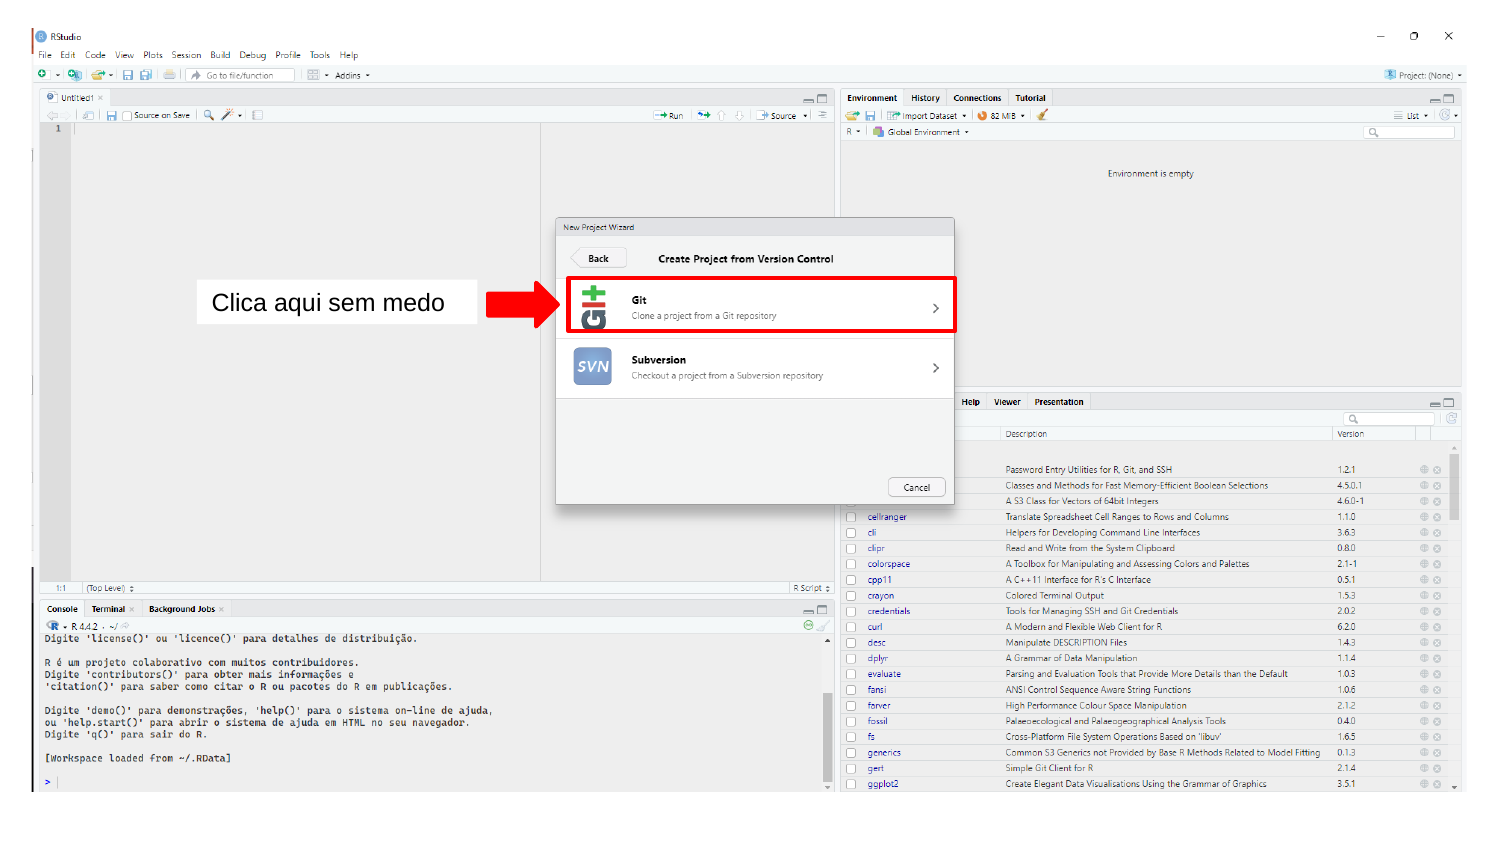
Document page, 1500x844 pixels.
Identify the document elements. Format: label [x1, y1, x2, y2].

picture [31, 28, 1467, 793]
